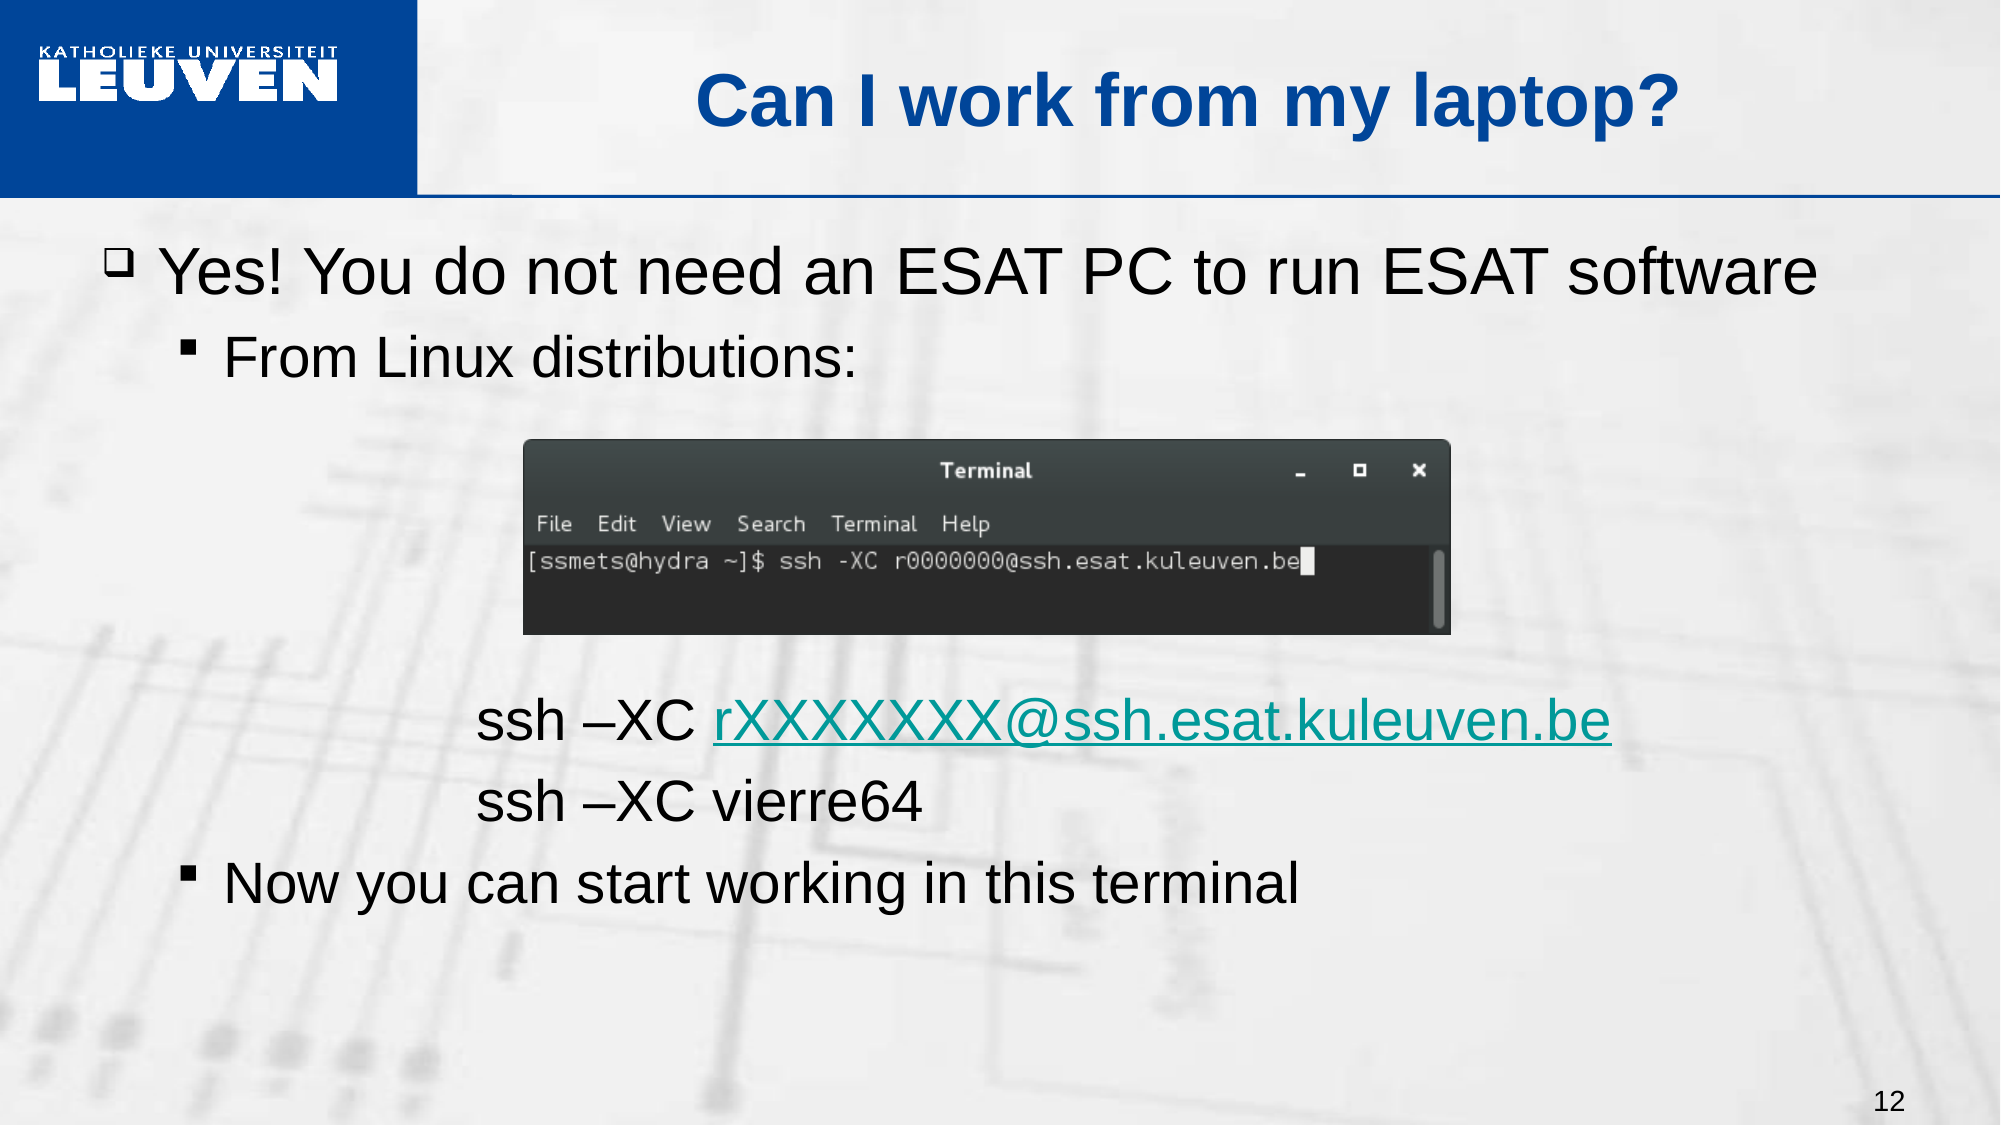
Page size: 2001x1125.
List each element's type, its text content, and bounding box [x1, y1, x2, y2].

list Yes! You do not need an ESAT PC to run ESAT software From Linux distributions: ssh –XC rXXXXXXX@ssh.esat.kuleuven.be ssh –XC vierre64 Now you can start working in this terminal [86, 220, 1900, 1094]
picture [0, 0, 2001, 1125]
title Can I work from my laptop? [417, 20, 1961, 173]
